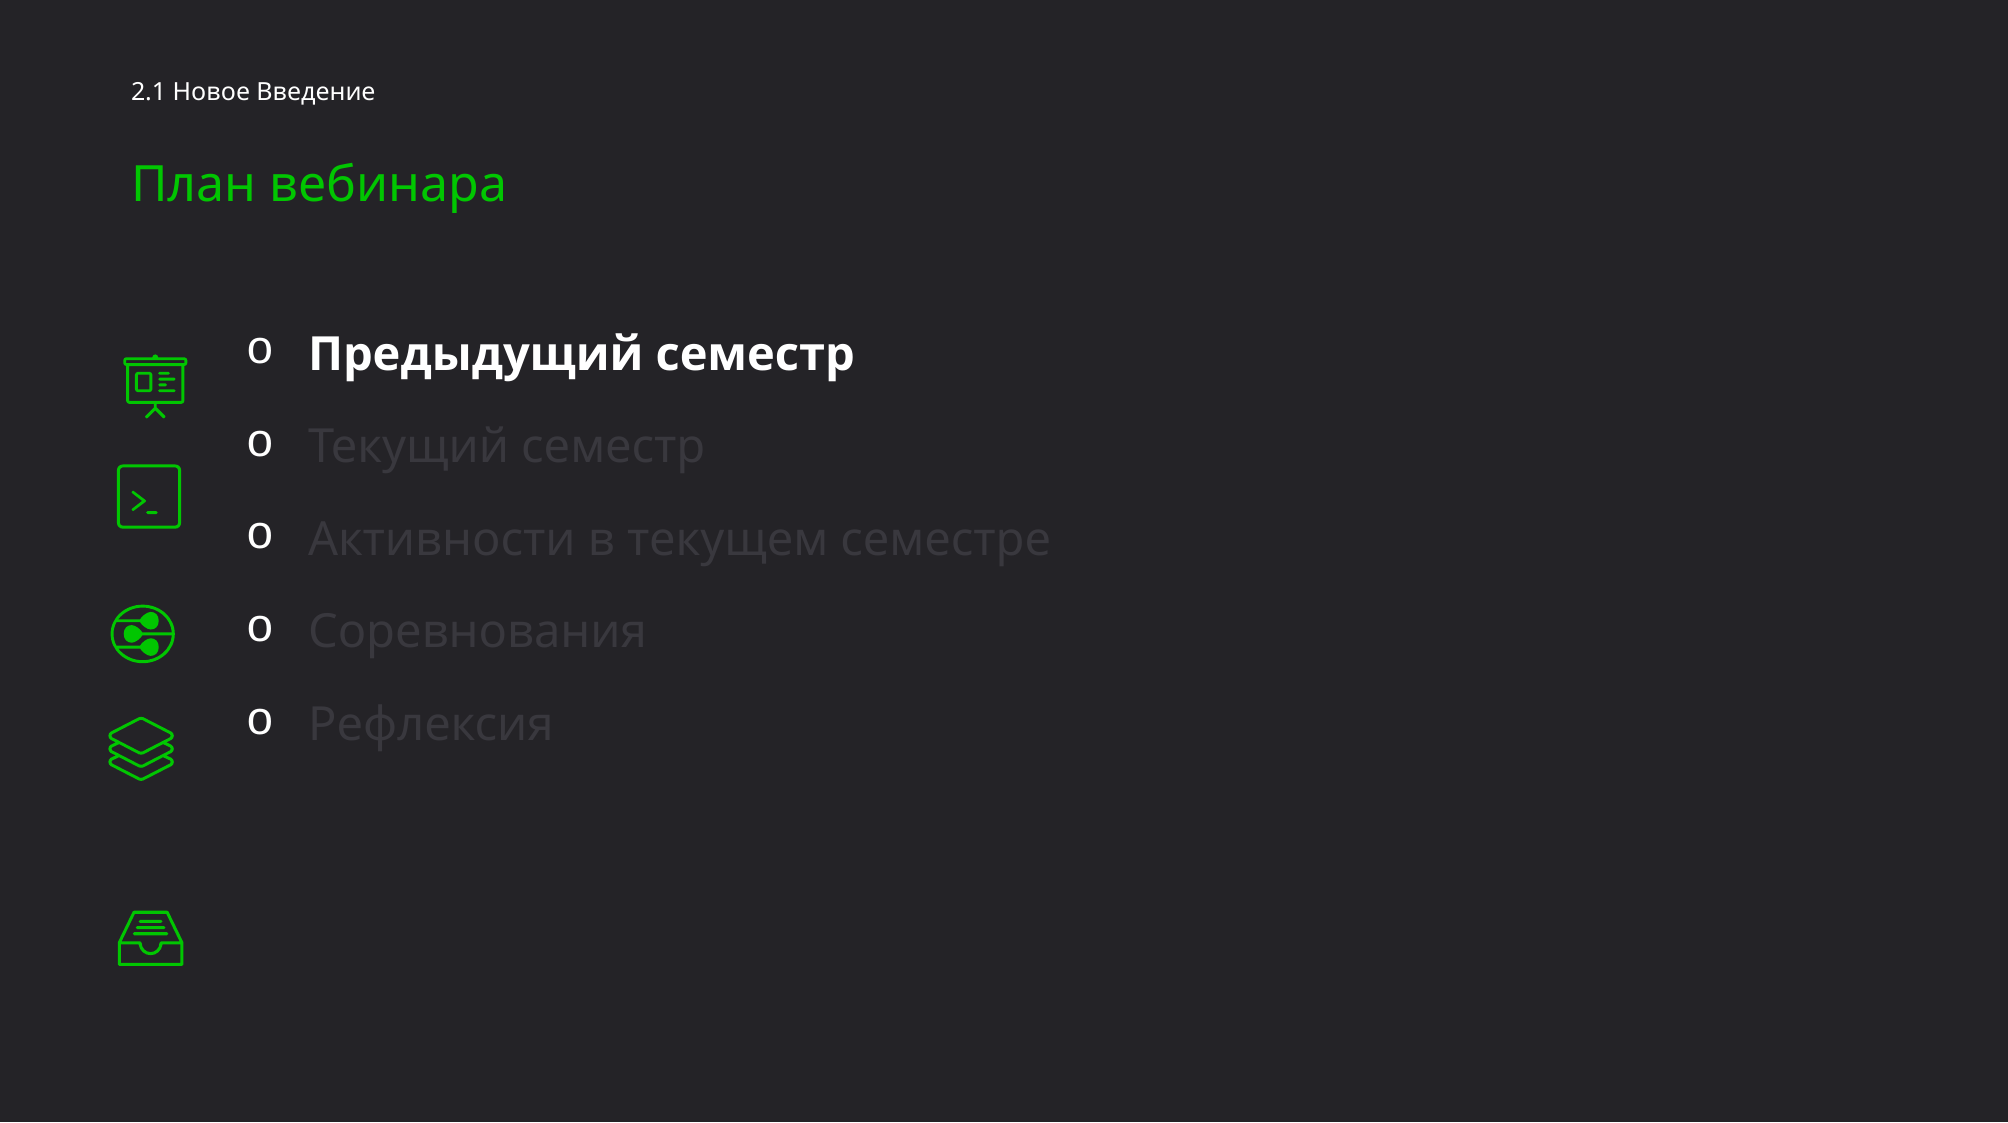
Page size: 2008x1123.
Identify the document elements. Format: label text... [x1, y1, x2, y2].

text_box [110, 604, 175, 664]
text_box План вебинара [131, 133, 1004, 281]
text_box [123, 354, 188, 419]
text_box [116, 464, 182, 529]
text_box 2.1 Новое Введение [131, 55, 1150, 133]
text_box Предыдущий семестр Текущий семестр Активности в текущем семестре Соревнования Рефлексия [229, 314, 1729, 1088]
text_box [108, 716, 174, 781]
text_box [117, 910, 184, 966]
